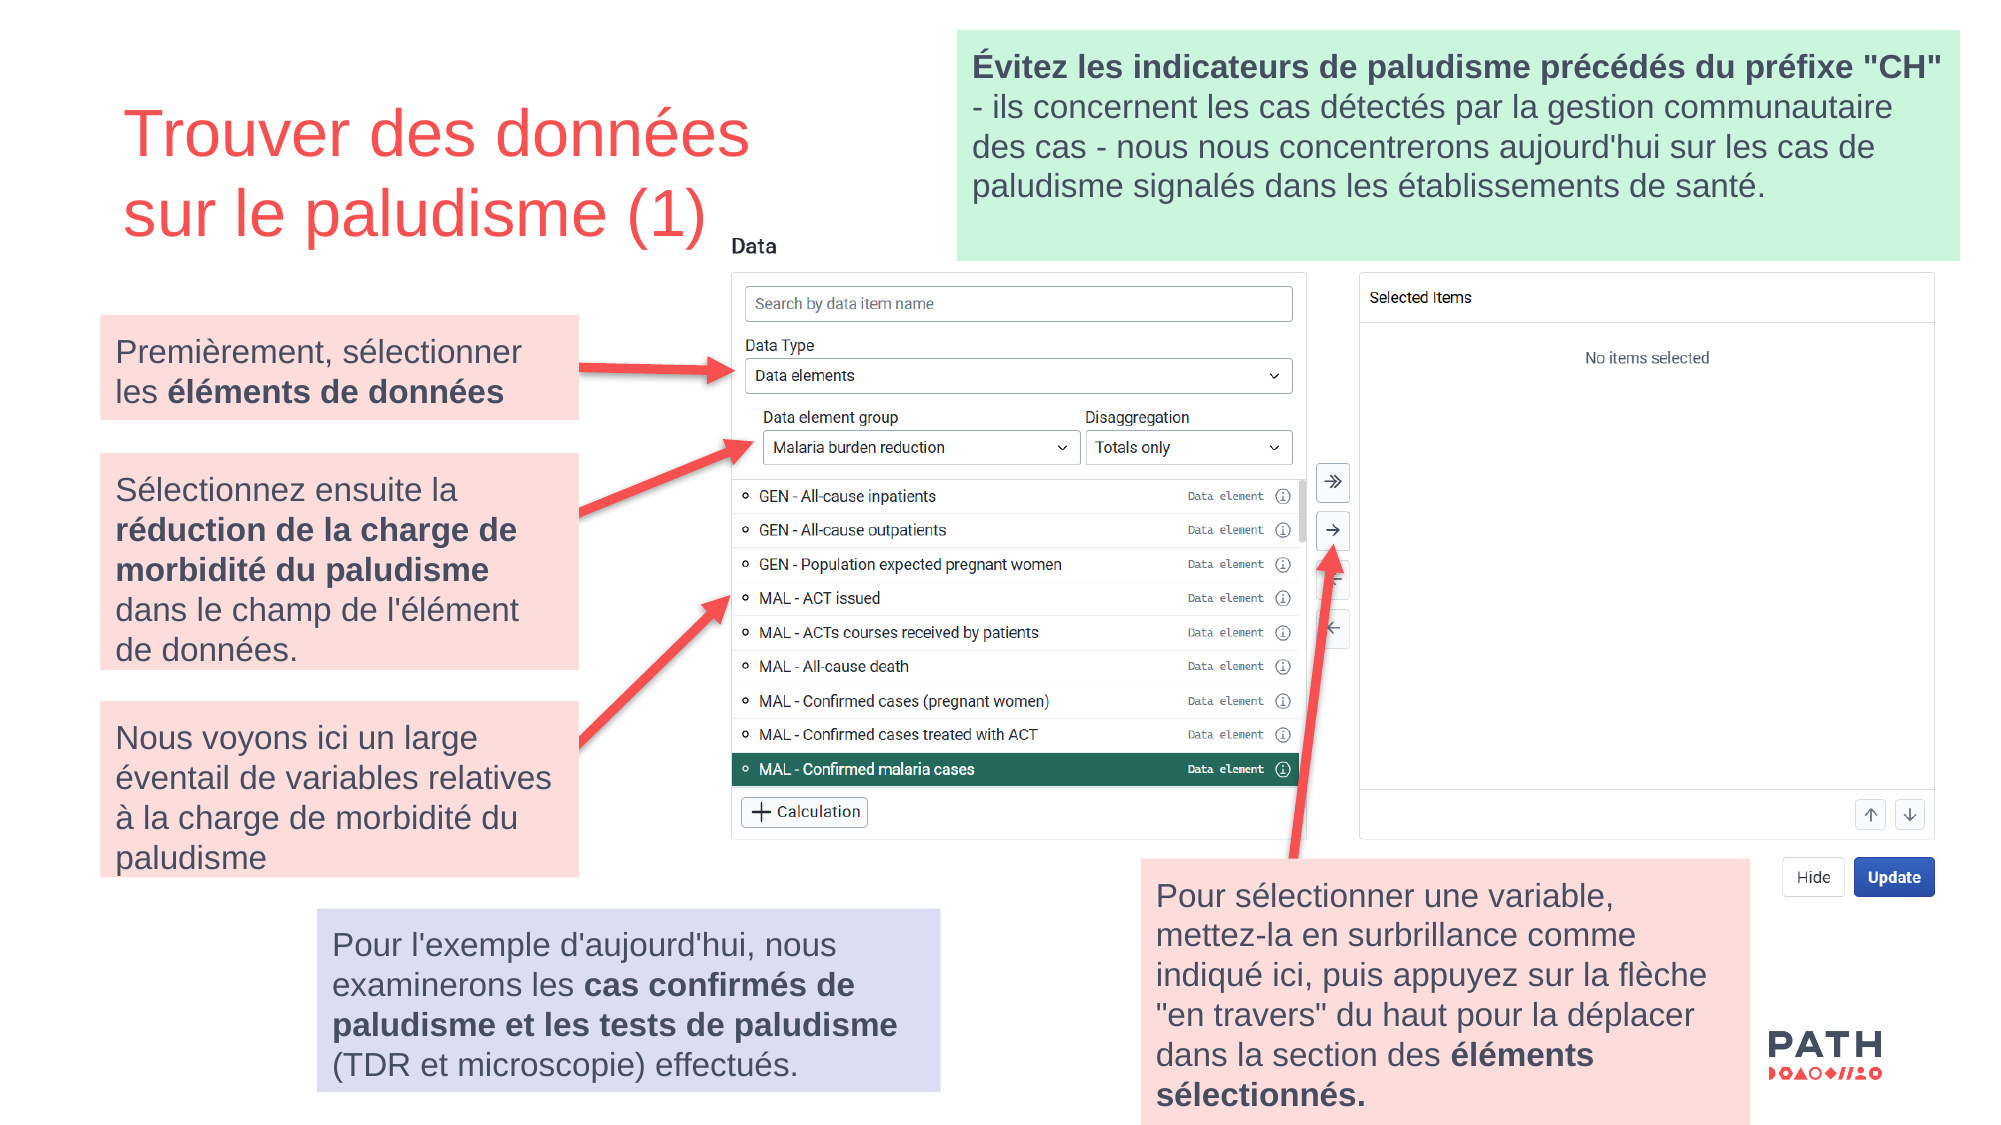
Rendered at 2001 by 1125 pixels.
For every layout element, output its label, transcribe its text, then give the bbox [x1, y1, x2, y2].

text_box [1290, 543, 1334, 878]
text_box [550, 594, 731, 771]
text_box Premièrement, sélectionner les éléments de données [100, 314, 579, 420]
text_box Nous voyons ici un large éventail de variables relatives à la charge de morbidité du paludisme [100, 701, 579, 878]
text_box Sélectionnez ensuite la réduction de la charge de morbidité du paludisme dans le champ de l'élément de données. [100, 453, 579, 670]
text_box Pour sélectionner une variable, mettez-la en surbrillance comme indiqué ici, puis appuyez sur la flèche "en travers" du haut pour la déplacer dans la section des éléments sélectionnés. [1140, 927, 1750, 1125]
picture [1769, 1031, 1882, 1080]
picture [706, 207, 1961, 918]
text_box Évitez les indicateurs de paludisme précédés du préfixe "CH" - ils concernent les cas détectés par la gestion communautaire des cas - nous nous concentrerons aujourd'hui sur les cas de paludisme signalés dans les établissements de santé. [956, 29, 1960, 207]
text_box Trouver des données sur le paludisme (1) [123, 89, 860, 261]
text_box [578, 367, 736, 372]
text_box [550, 441, 755, 525]
text_box Pour l'exemple d'aujourd'hui, nous examinerons les cas confirmés de paludisme et les tests de paludisme (TDR et microscopie) effectués. [317, 908, 941, 1092]
